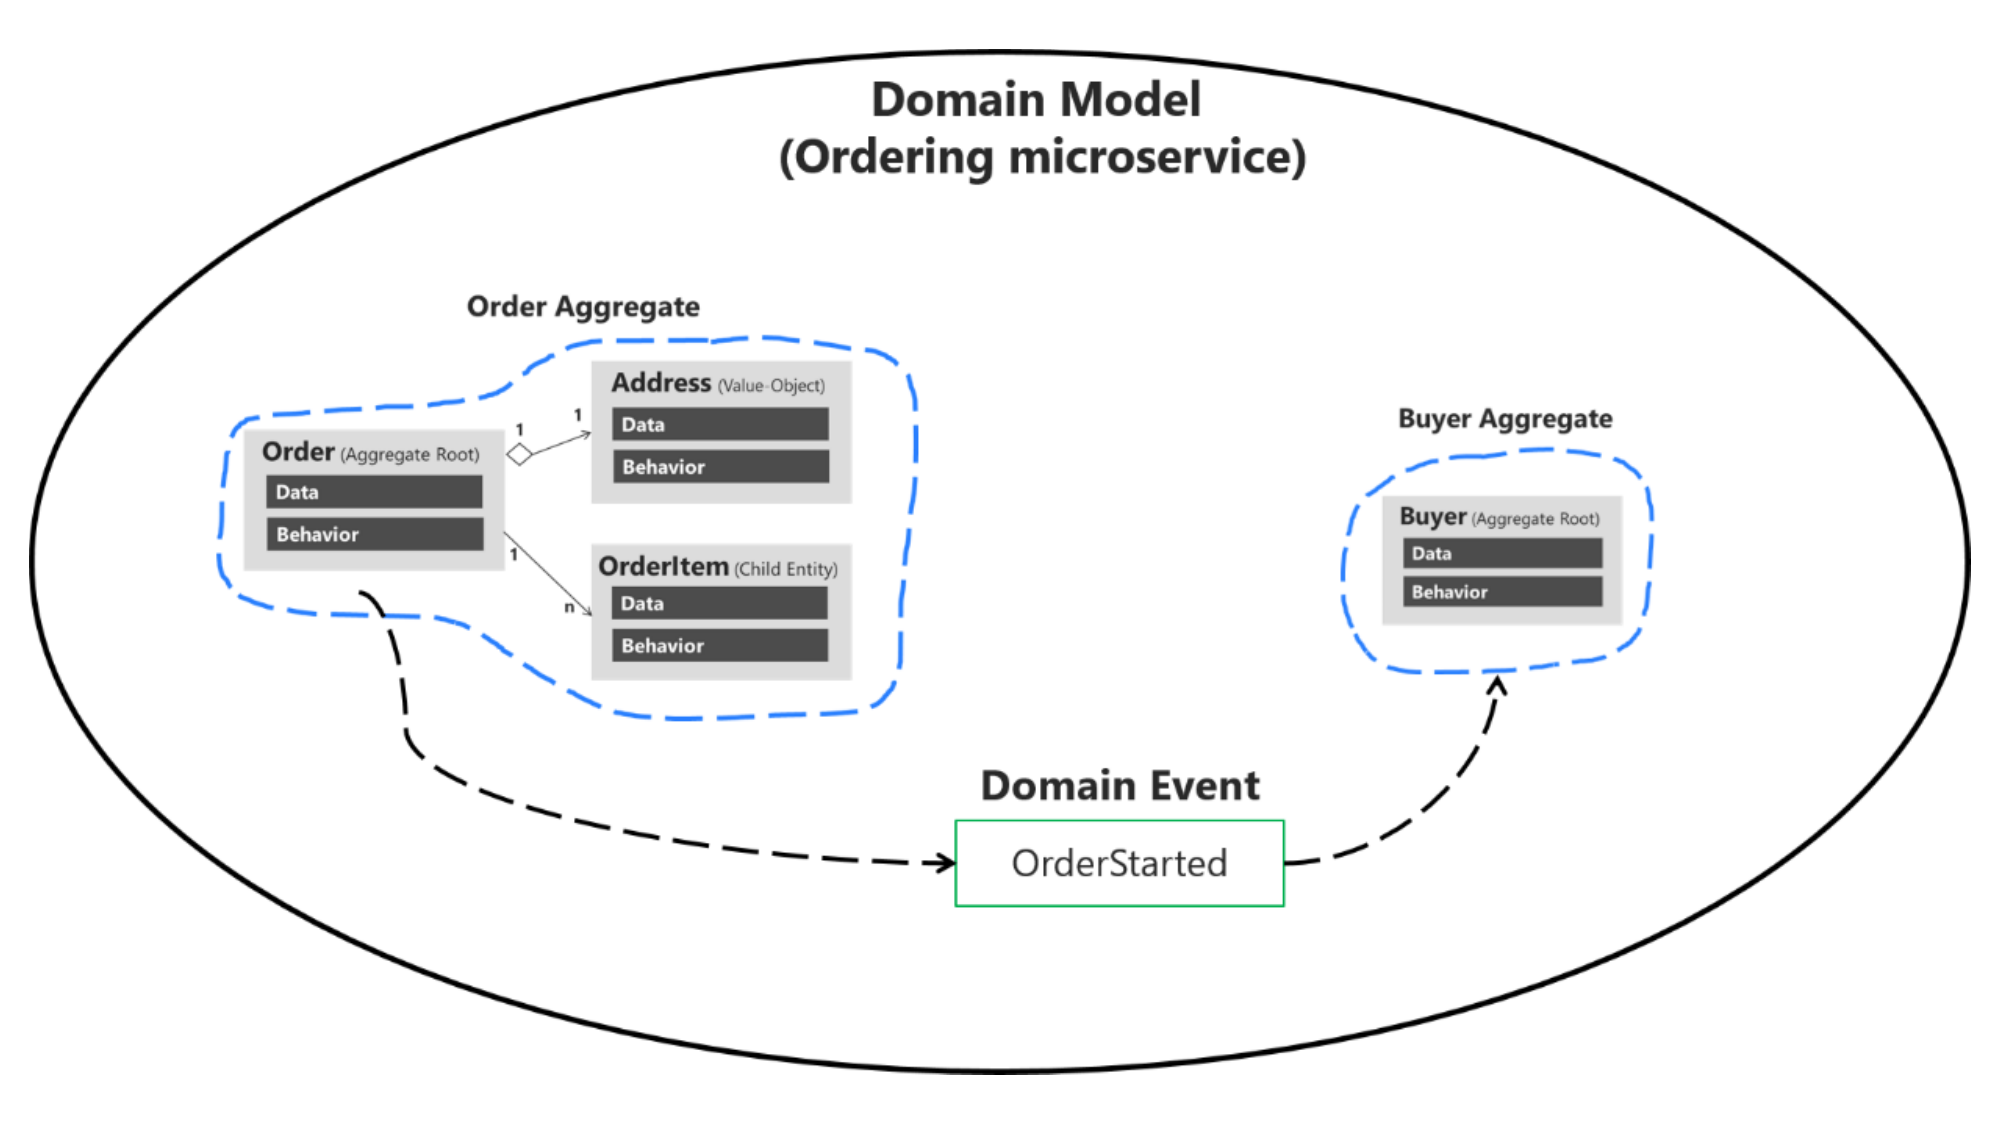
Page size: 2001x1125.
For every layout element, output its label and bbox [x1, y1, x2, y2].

picture [29, 49, 1971, 1076]
